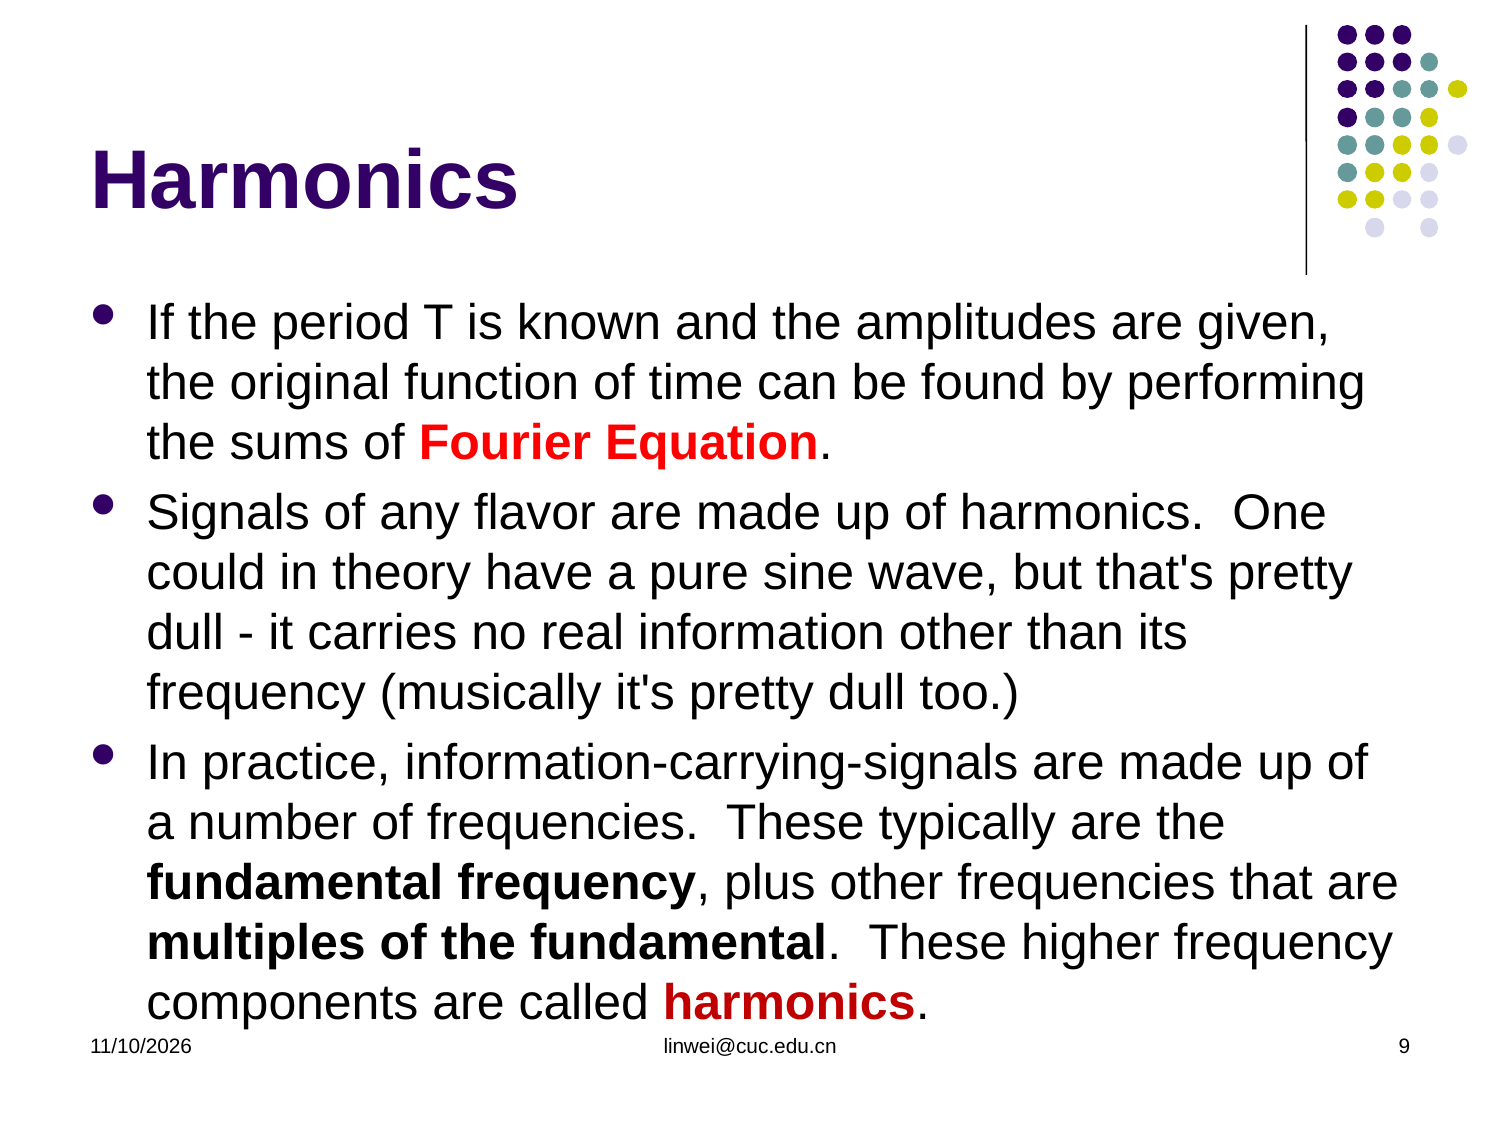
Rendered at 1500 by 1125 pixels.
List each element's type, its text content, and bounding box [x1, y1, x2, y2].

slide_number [74, 1024, 426, 1101]
list If the period T is known and the amplitudes are given, the original function of time can be found by performing the sums of Fourier Equation. Signals of any flavor are made up of harmonics. One could in theory have a pure sine wave, but that's pretty dull - it carries no real information other than its frequency (musically it's pretty dull too.) In practice, information-carrying-signals are made up of a number of frequencies. These typically are the fundamental frequency, plus other frequencies that are multiples of the fundamental. These higher frequency components are called harmonics. [75, 282, 1425, 1006]
slide_number 9 [1074, 1024, 1426, 1101]
footer linwei@cuc.edu.cn [512, 1024, 988, 1101]
title Harmonics [75, 20, 1313, 233]
